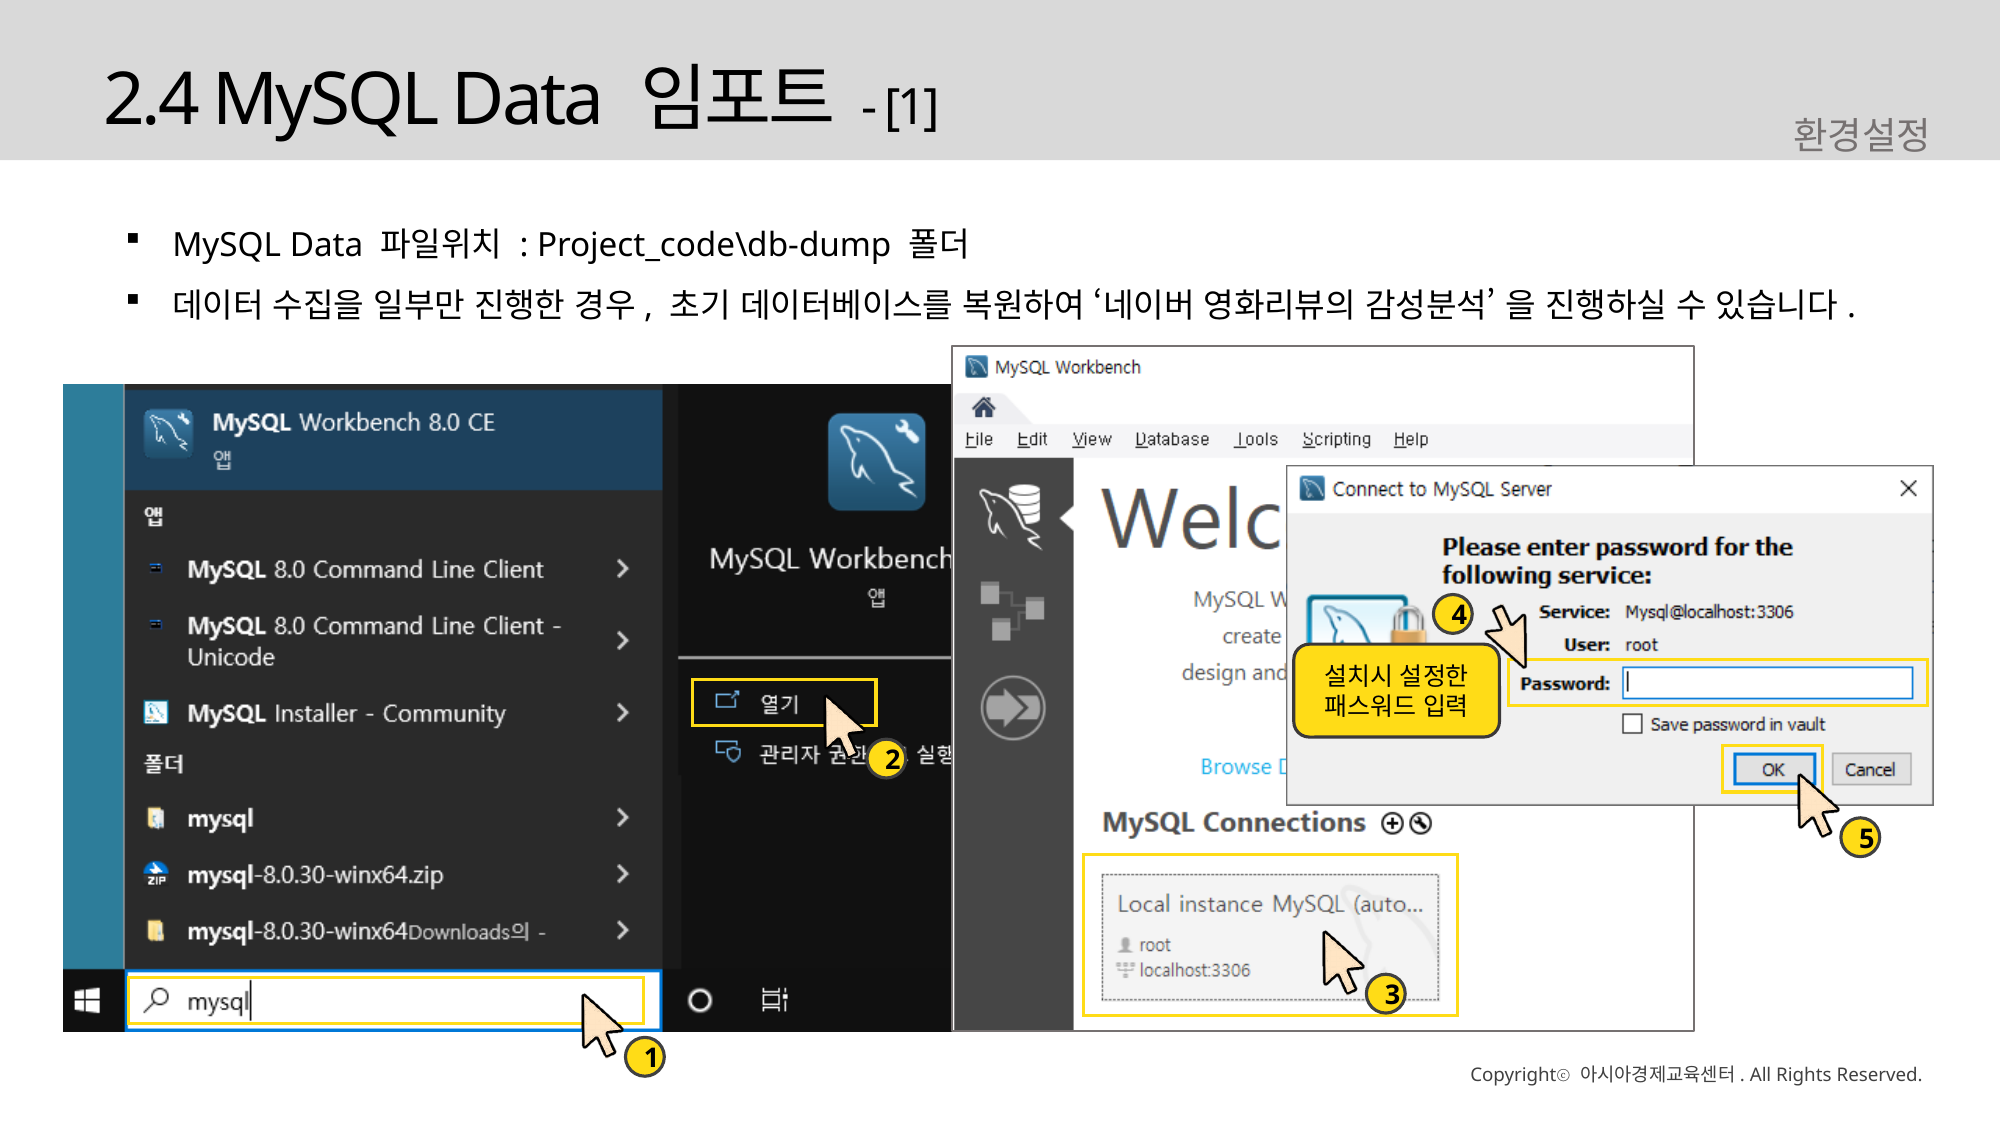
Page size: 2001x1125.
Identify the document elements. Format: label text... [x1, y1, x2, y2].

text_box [1433, 594, 1555, 691]
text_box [1294, 907, 1406, 1014]
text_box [794, 672, 906, 778]
text_box Copyrightⓒ 아시아경제교육센터. All Rights Reserved. [1455, 1055, 1938, 1093]
text_box 데이터 수집을 일부만 진행한 경우, 초기 데이터베이스를 복원하여 ‘네이버 영화리뷰의 감성분석’ 을 진행하실 수 있습니다. [110, 256, 1880, 332]
title 2.4 MySQL Data 임포트 - [1] [88, 26, 1065, 148]
text_box MySQL Data 파일위치 : Project_code\db-dump 폴더 [110, 195, 1880, 256]
text_box 환경설정 [1778, 59, 1946, 165]
text_box [0, 0, 2000, 161]
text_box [1768, 751, 1880, 857]
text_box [553, 970, 665, 1077]
picture [62, 347, 1934, 1032]
